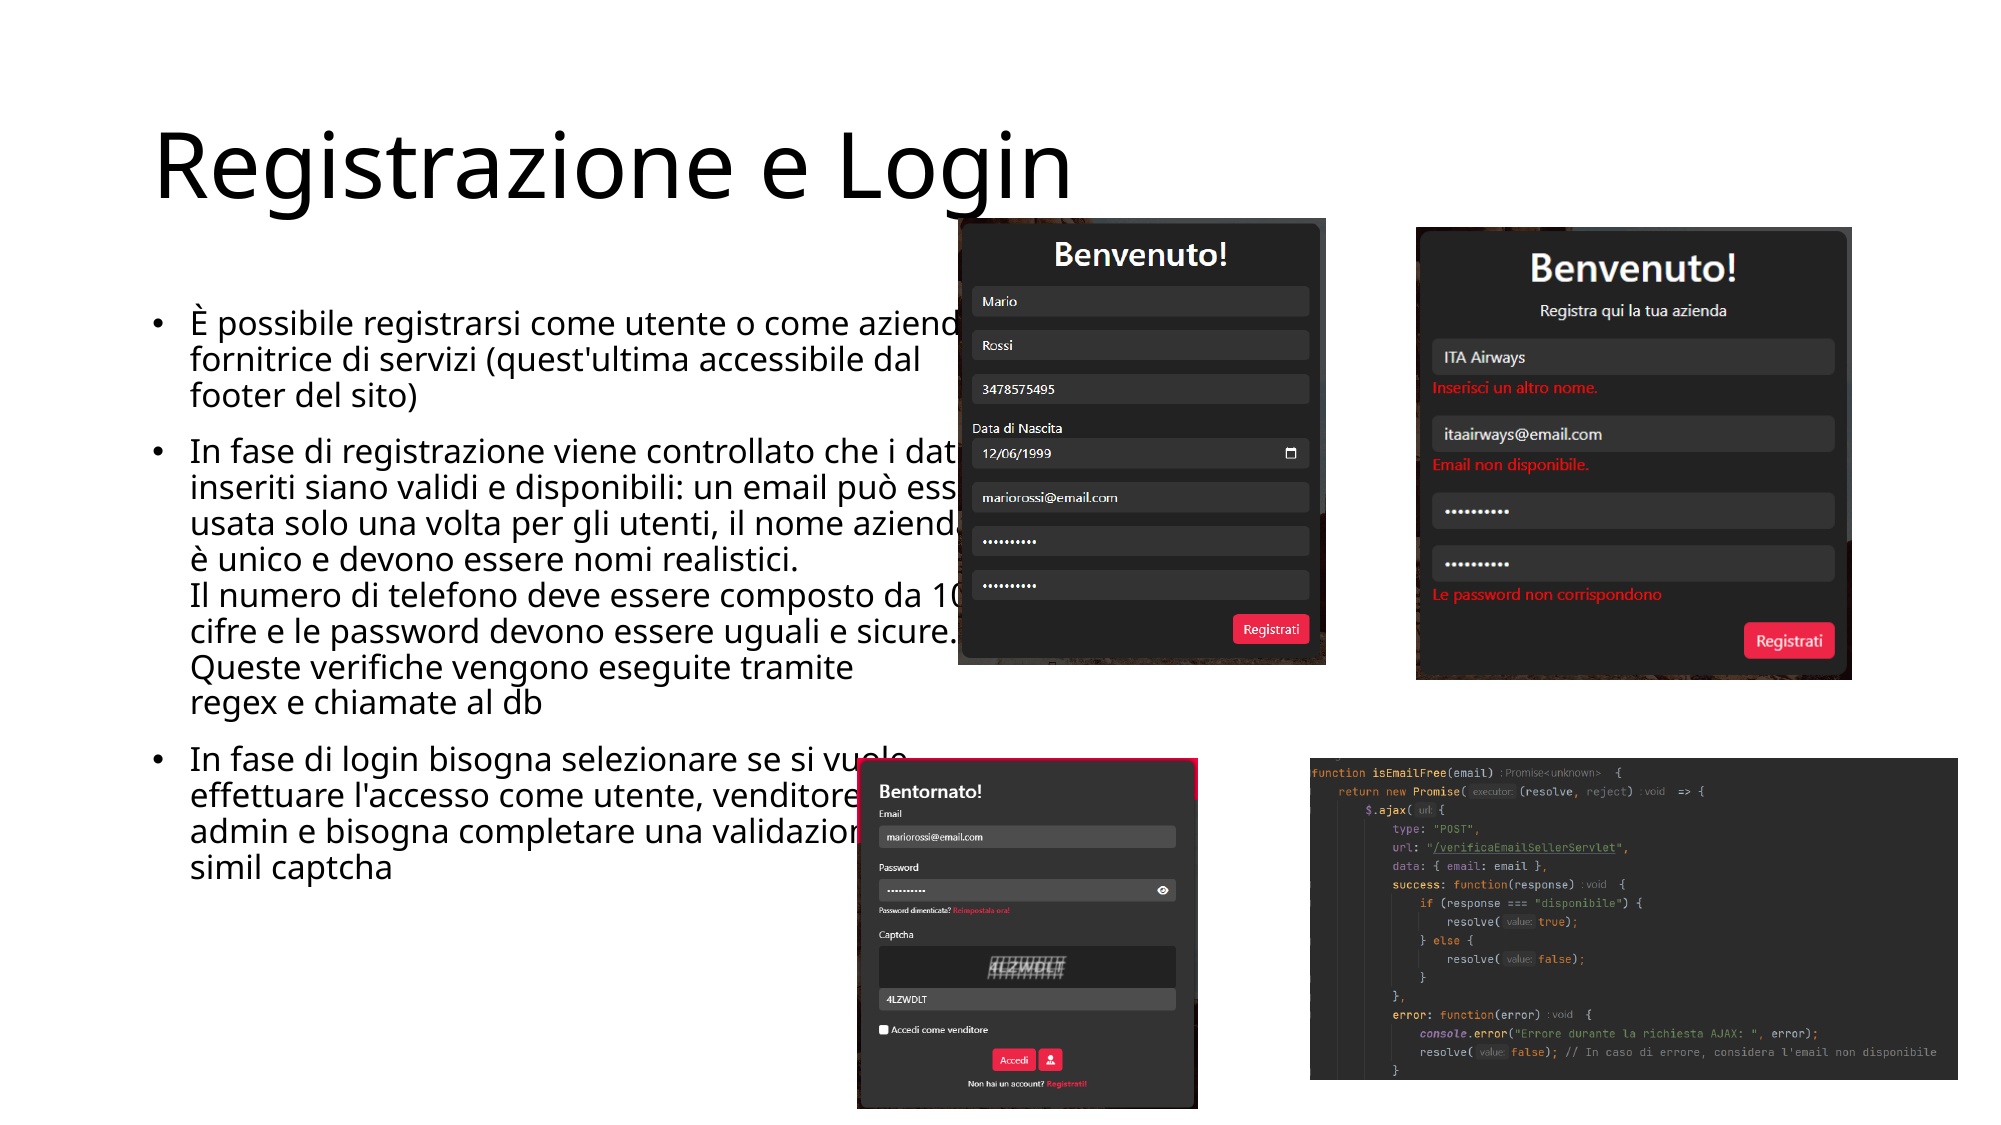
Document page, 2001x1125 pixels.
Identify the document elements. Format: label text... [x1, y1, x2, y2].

title Registrazione e Login [137, 59, 1863, 278]
picture [958, 217, 1327, 665]
picture [1415, 226, 1853, 680]
picture [1309, 757, 1959, 1080]
list È possibile registrarsi come utente o come azienda fornitrice di servizi (quest'ultima accessibile dal footer del sito) In fase di registrazione viene controllato che i dati inseriti siano validi e disponibili: un email può essere usata solo una volta per gli utenti, il nome azienda è unico e devono essere nomi realistici. Il numero di telefono deve essere composto da 10 cifre e le password devono essere uguali e sicure. Queste verifiche vengono eseguite tramite regex e chiamate al db In fase di login bisogna selezionare se si vuole effettuare l'accesso come utente, venditore o admin e bisogna completare una validazione simil captcha [137, 299, 1863, 1014]
picture [857, 757, 1199, 1110]
